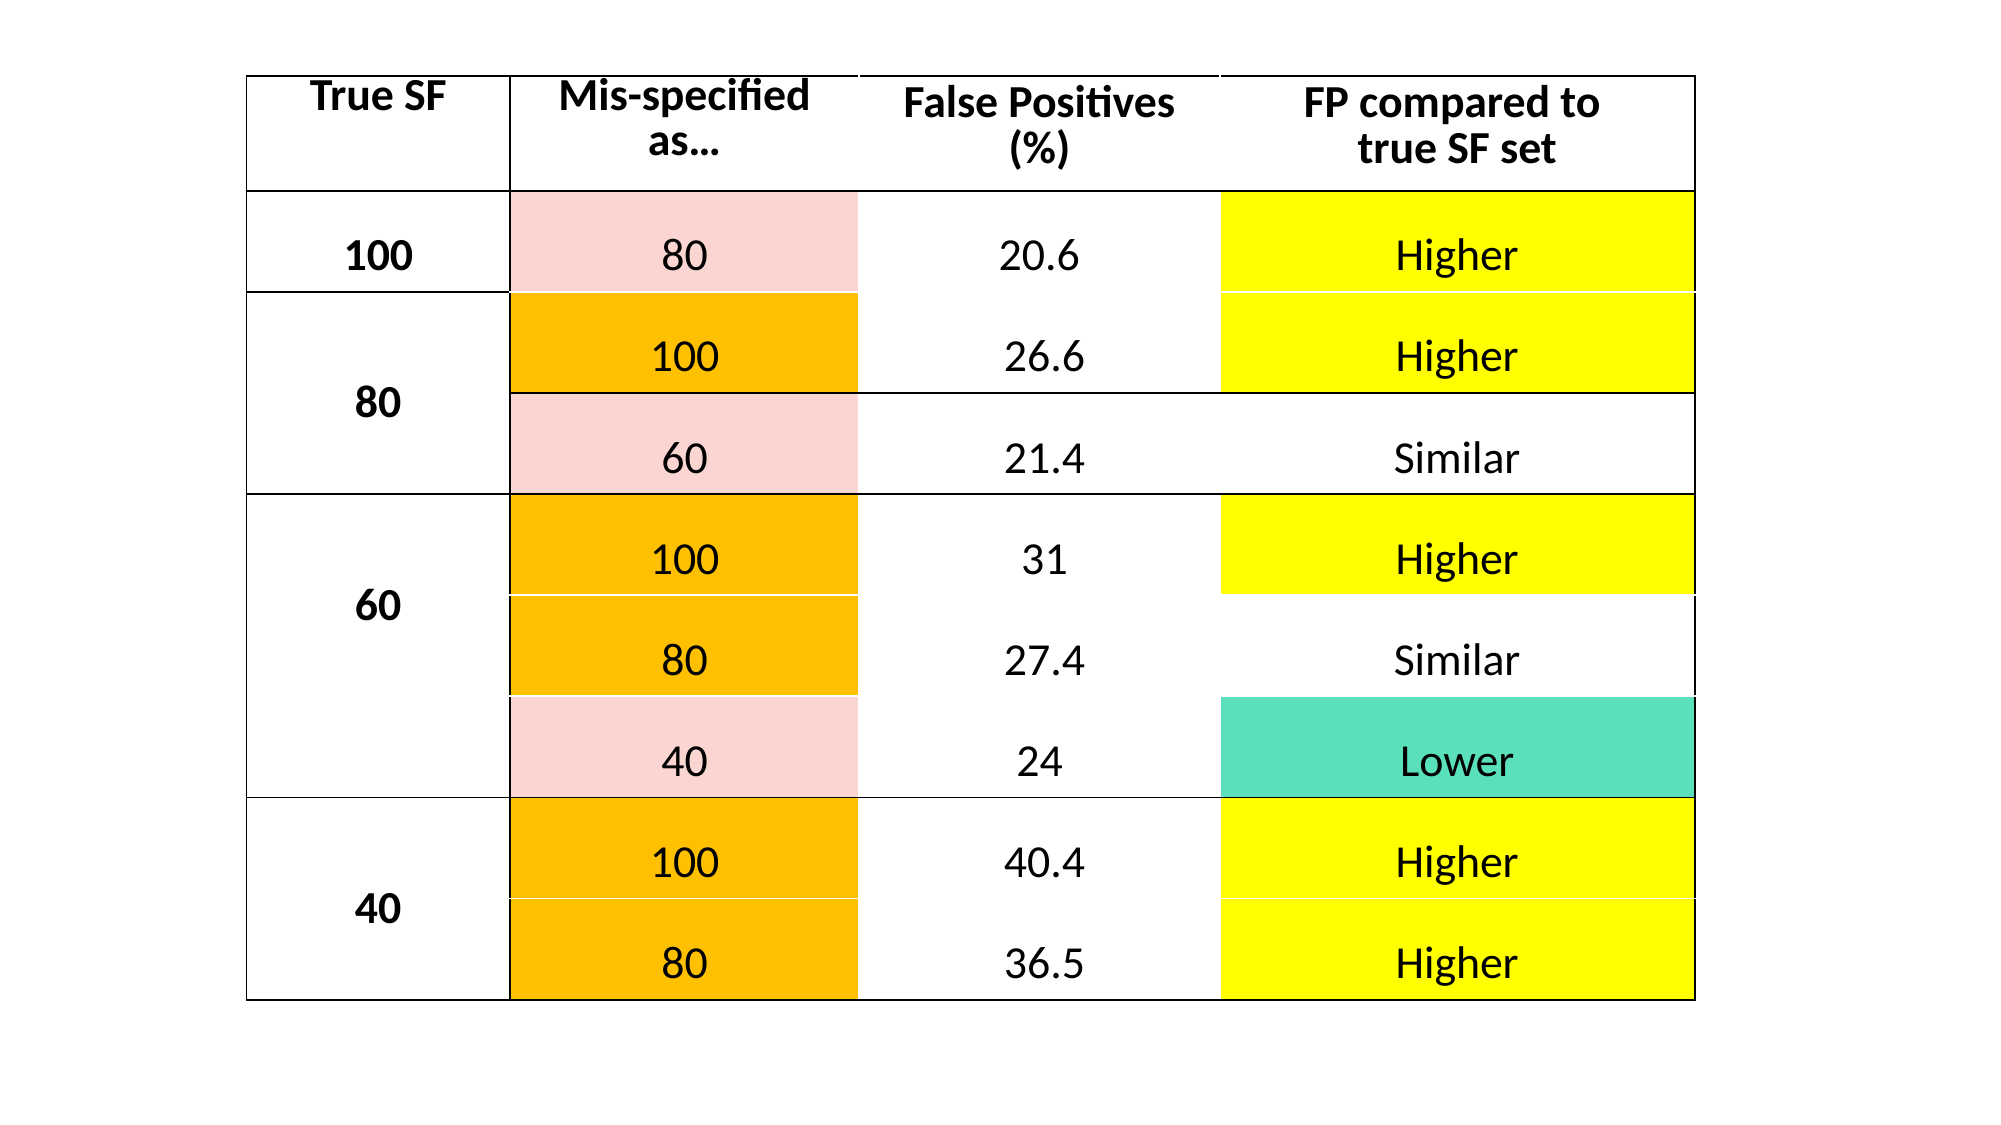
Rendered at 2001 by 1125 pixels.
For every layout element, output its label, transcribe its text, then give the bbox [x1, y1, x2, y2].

table_cell Similar [1221, 394, 1694, 493]
table_cell 80 [511, 899, 858, 999]
table_cell 100 [511, 293, 858, 392]
table_header Mis-specified as… [511, 77, 858, 190]
table_cell Higher [1221, 293, 1694, 392]
table_cell 80 [511, 192, 858, 291]
table_cell 36.5 [860, 899, 1219, 999]
table_cell 20.6 [860, 192, 1219, 291]
table_cell 60 [511, 394, 858, 493]
table_cell 40 [247, 798, 509, 999]
table_cell 80 [511, 596, 858, 695]
table_cell 26.6 [860, 293, 1219, 392]
table_cell 80 [247, 293, 509, 493]
table_cell 31 [860, 495, 1219, 594]
table_cell Higher [1221, 899, 1694, 999]
table_cell 100 [247, 192, 509, 291]
table_header False Positives (%) [860, 77, 1219, 190]
table_header FP compared to true SF set [1221, 77, 1694, 190]
table_cell 27.4 [860, 596, 1219, 695]
table_cell 40.4 [860, 798, 1219, 898]
table_cell Higher [1221, 495, 1694, 594]
table_cell 40 [511, 697, 858, 797]
table_cell Similar [1221, 596, 1694, 695]
table_cell 100 [511, 798, 858, 898]
table_cell Lower [1221, 697, 1694, 797]
table_header True SF [247, 77, 509, 190]
table_cell 60 [247, 495, 509, 797]
table_cell 24 [860, 697, 1219, 797]
table_cell 21.4 [860, 394, 1219, 493]
table_cell Higher [1221, 798, 1694, 898]
table_cell Higher [1221, 192, 1694, 291]
table_cell 100 [511, 495, 858, 594]
